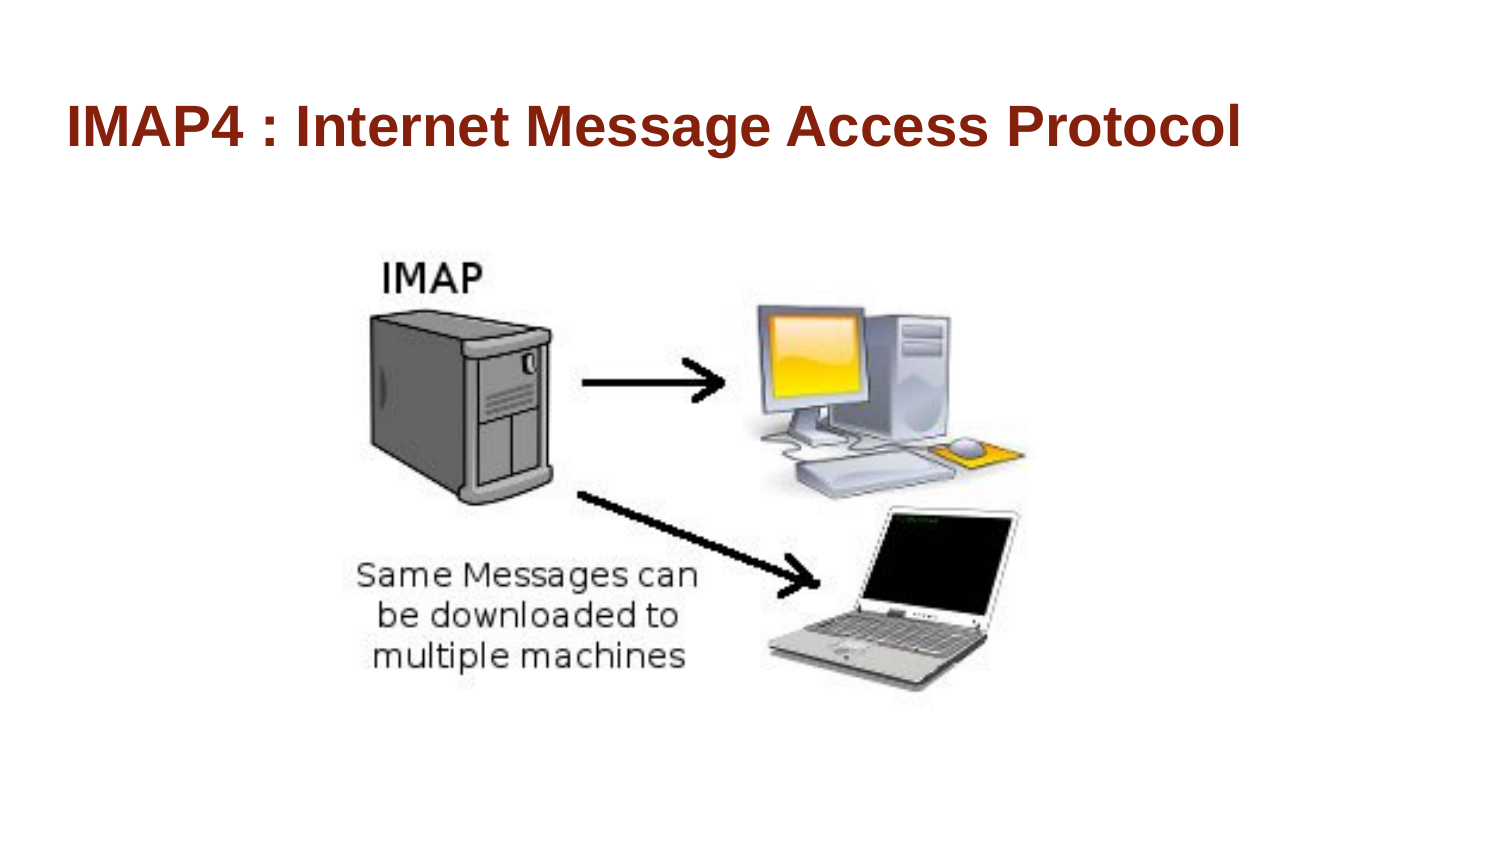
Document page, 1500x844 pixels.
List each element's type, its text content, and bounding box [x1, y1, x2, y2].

title IMAP4 : Internet Message Access Protocol [51, 72, 1449, 167]
picture [341, 232, 1057, 710]
